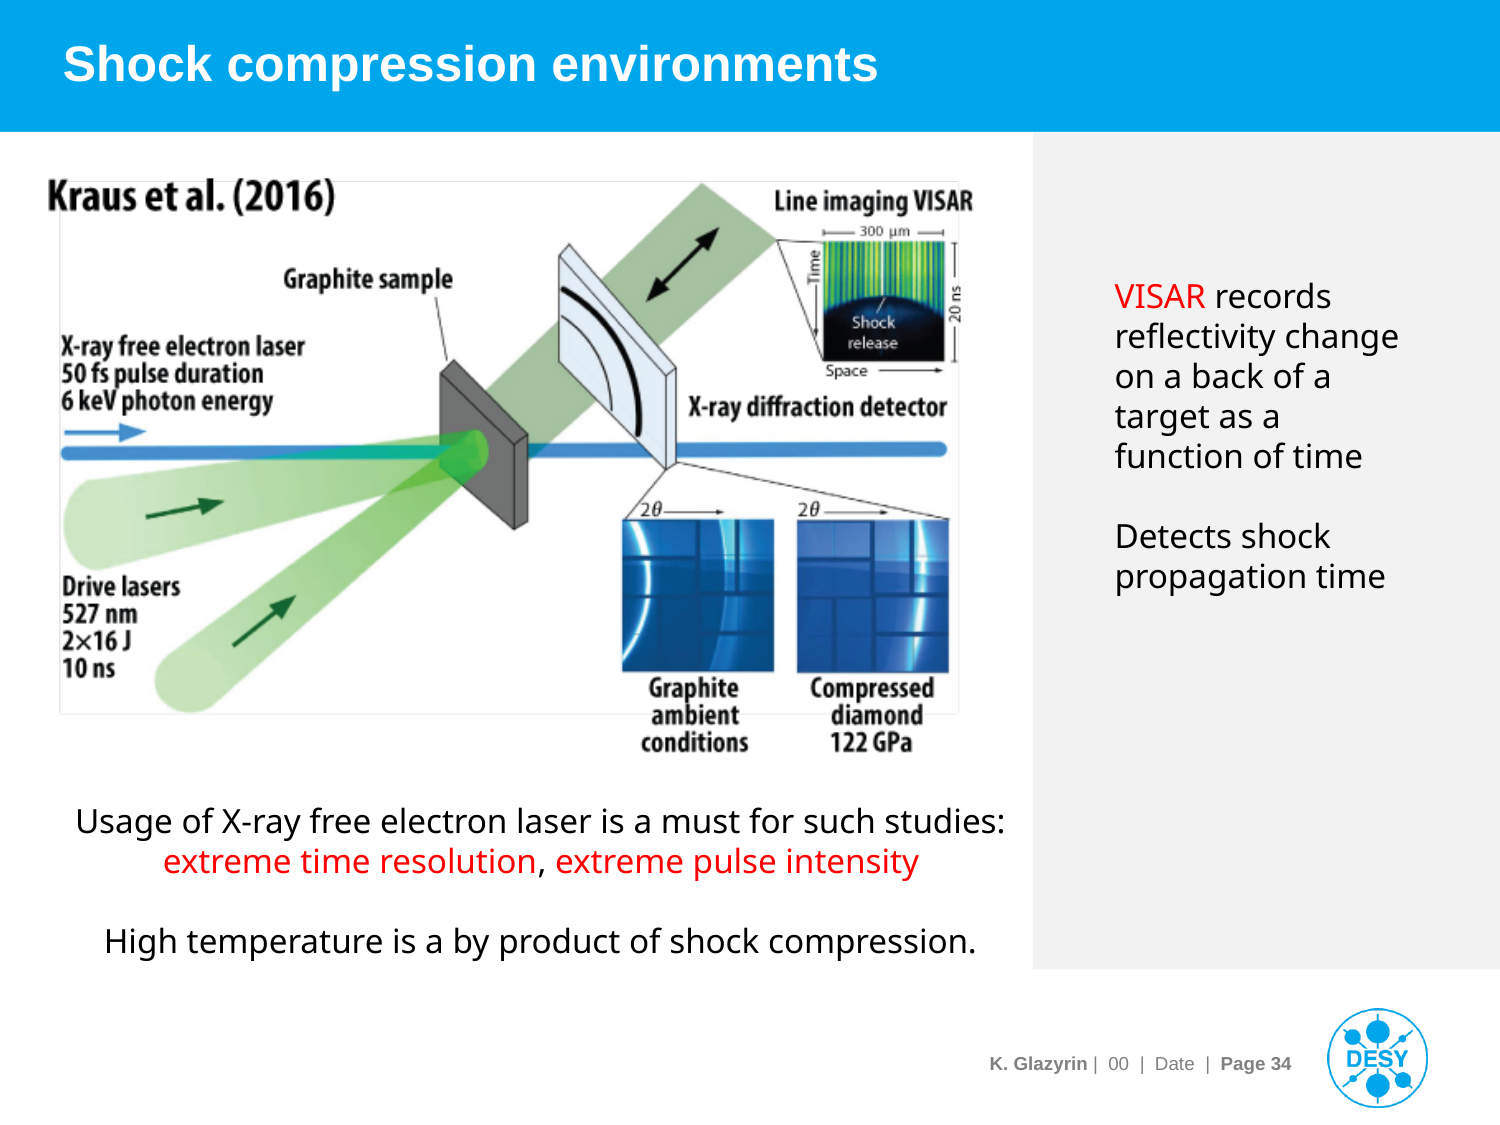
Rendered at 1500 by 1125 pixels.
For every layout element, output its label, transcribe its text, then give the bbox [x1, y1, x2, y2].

text_box VISAR records reflectivity change on a back of a target as a function of time Detects shock propagation time [1099, 268, 1434, 603]
title Shock compression environments [47, 16, 1446, 107]
picture [1387, 1008, 1428, 1046]
text_box [1032, 132, 1500, 970]
picture [1327, 1068, 1365, 1108]
text_box Usage of X-ray free electron laser is a must for such studies: extreme time resolution, extreme pulse intensity High temperature is a by product of shock compression. [58, 792, 1025, 968]
picture [1330, 1011, 1426, 1106]
picture [1391, 1071, 1428, 1108]
picture [1327, 1008, 1368, 1049]
picture [47, 172, 974, 759]
